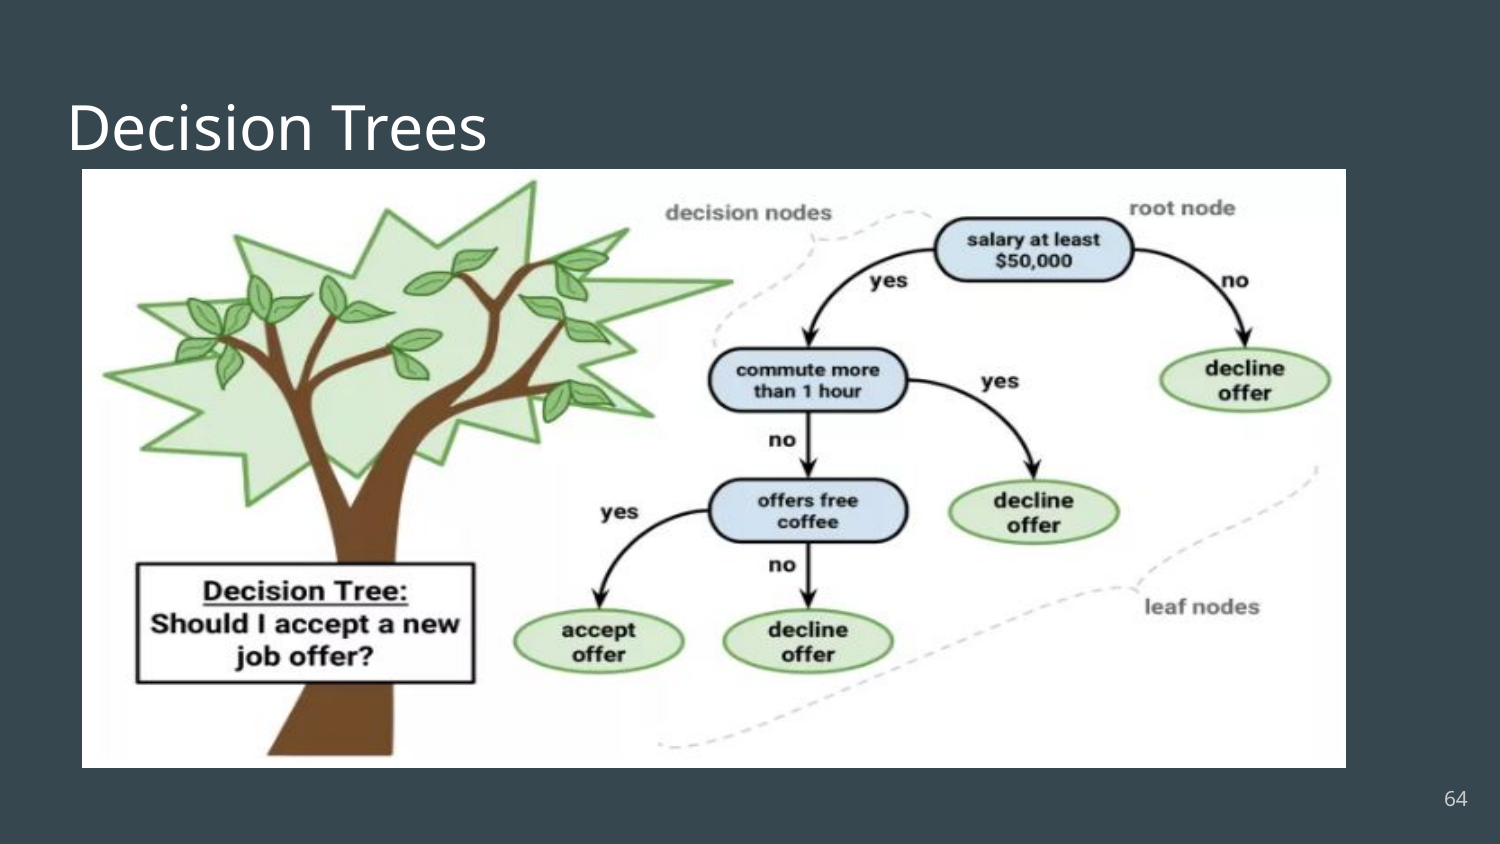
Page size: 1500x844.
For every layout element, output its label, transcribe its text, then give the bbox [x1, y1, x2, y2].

title Decision Trees [51, 72, 1449, 167]
picture [81, 168, 1347, 769]
slide_number 64 [1392, 767, 1483, 833]
